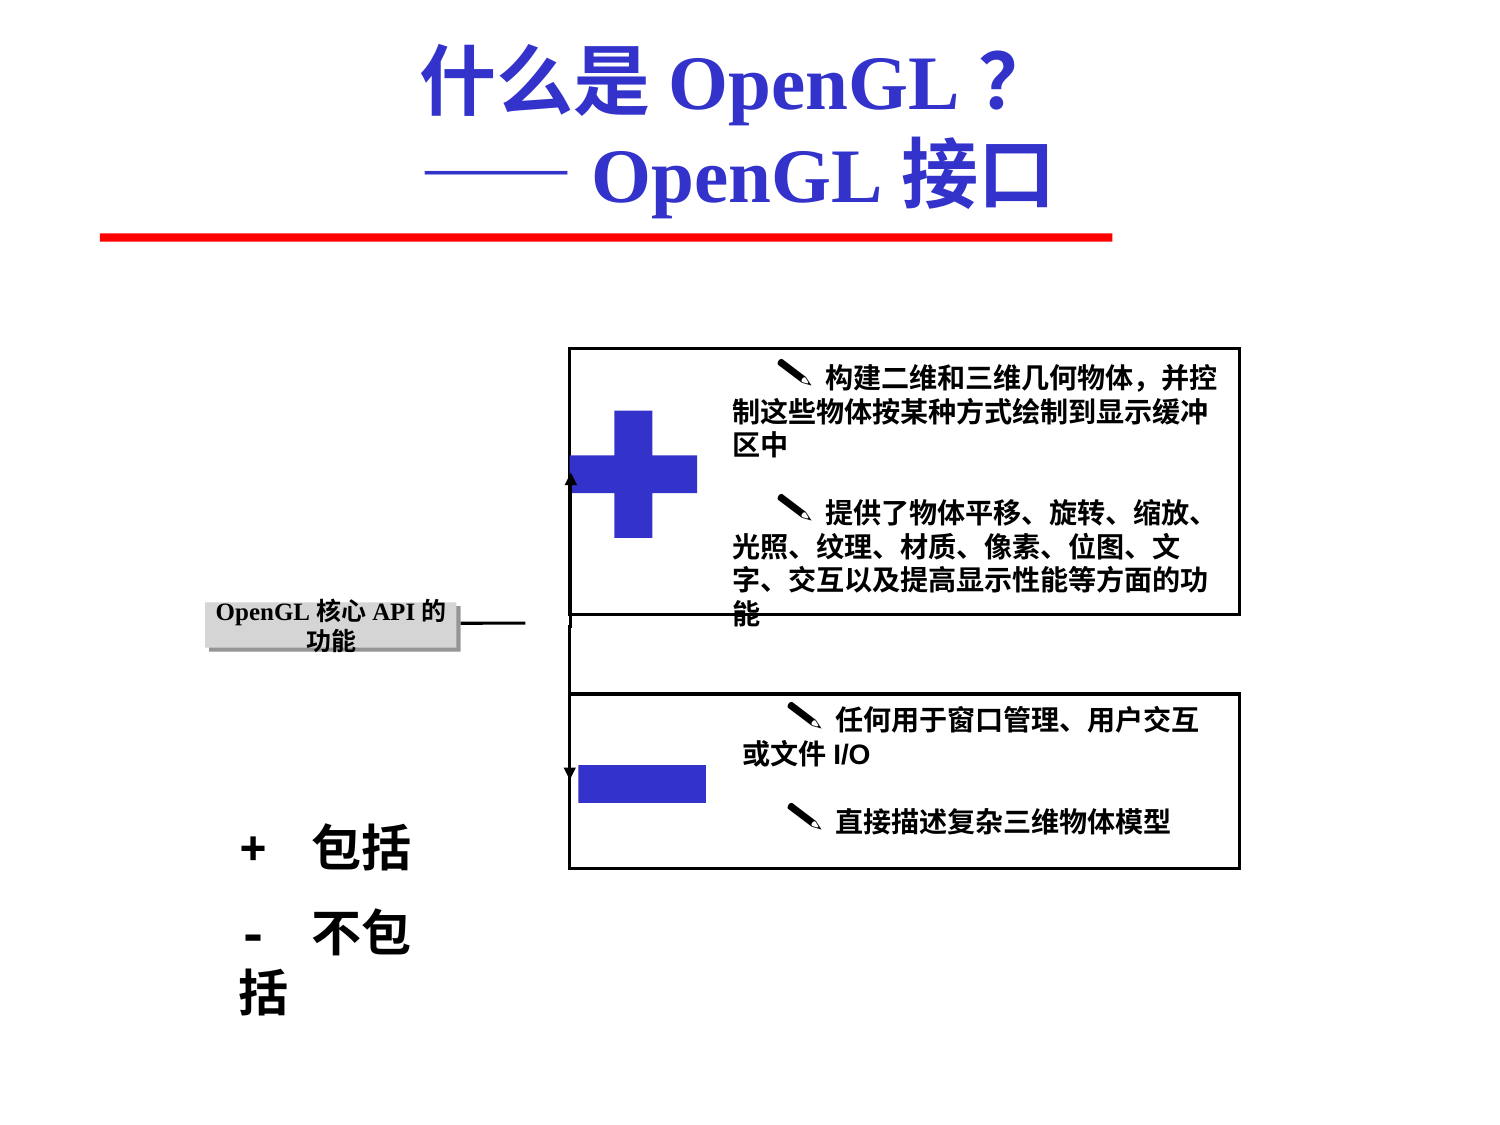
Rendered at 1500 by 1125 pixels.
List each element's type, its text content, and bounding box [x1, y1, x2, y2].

text_box [569, 694, 1240, 869]
title 什么是OpenGL？ ——OpenGL接口 [225, 37, 1250, 213]
text_box [569, 348, 1240, 615]
text_box 任何用于窗口管理、用户交互或文件I/O 直接描述复杂三维物体模型 [711, 702, 1222, 838]
text_box [205, 602, 215, 648]
text_box + 包括 - 不包括 [224, 809, 429, 1029]
text_box [569, 410, 698, 538]
text_box [447, 602, 457, 648]
text_box 构建二维和三维几何物体，并控制这些物体按某种方式绘制到显示缓冲区中 提供了物体平移、旋转、缩放、光照、纹理、材质、像素、位图、文字、交互以及提高显示性能等方面的功能 [701, 360, 1230, 631]
text_box OpenGL核心API的功能 [215, 595, 447, 656]
